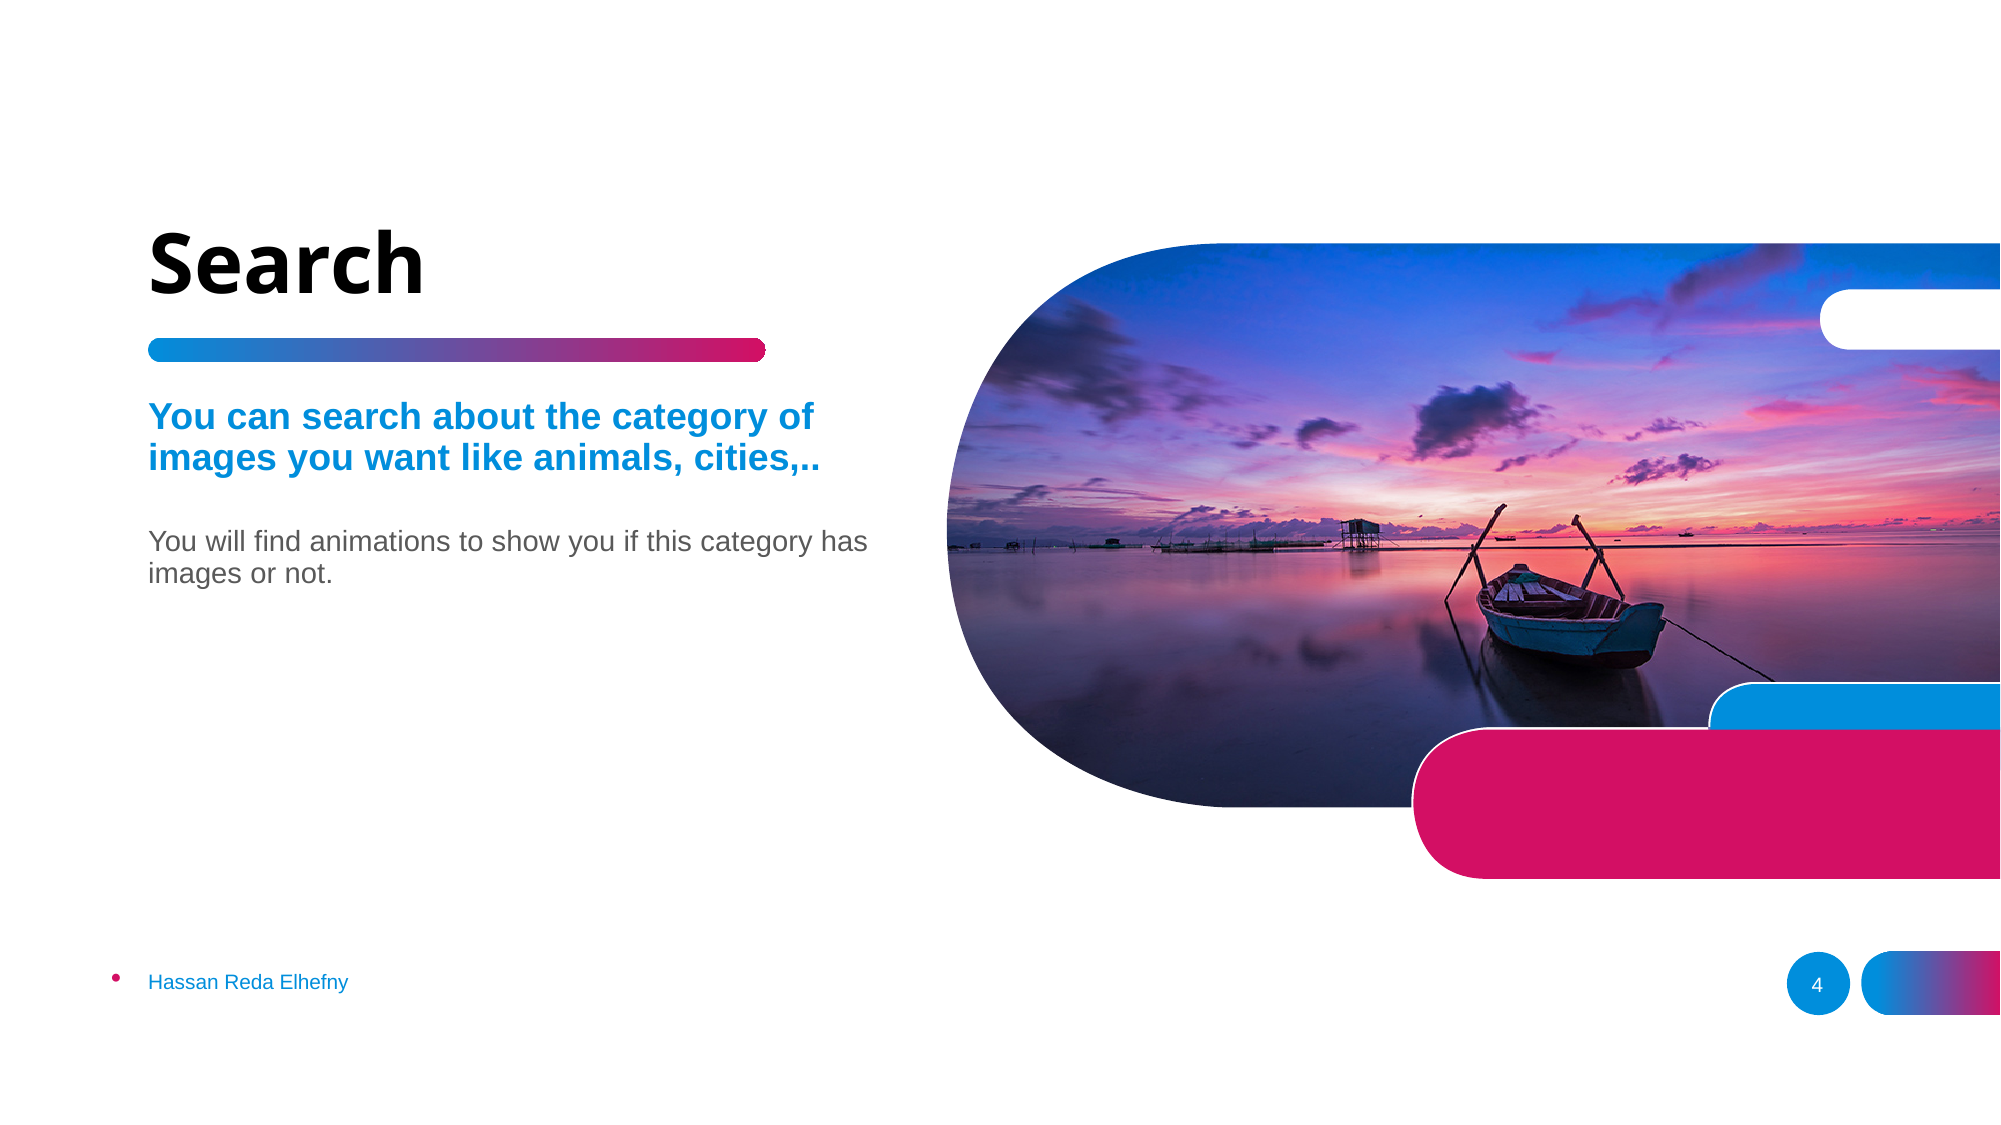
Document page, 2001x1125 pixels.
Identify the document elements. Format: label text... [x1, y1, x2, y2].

list You will find animations to show you if this category has images or not. [133, 519, 885, 633]
picture [946, 243, 2001, 808]
title Search [133, 202, 873, 331]
list [104, 918, 137, 1001]
slide_number 4 [1772, 954, 1863, 1015]
footer Hassan Reda Elhefny [133, 951, 775, 1011]
list You can search about the category of images you want like animals, cities,.. [133, 389, 882, 505]
